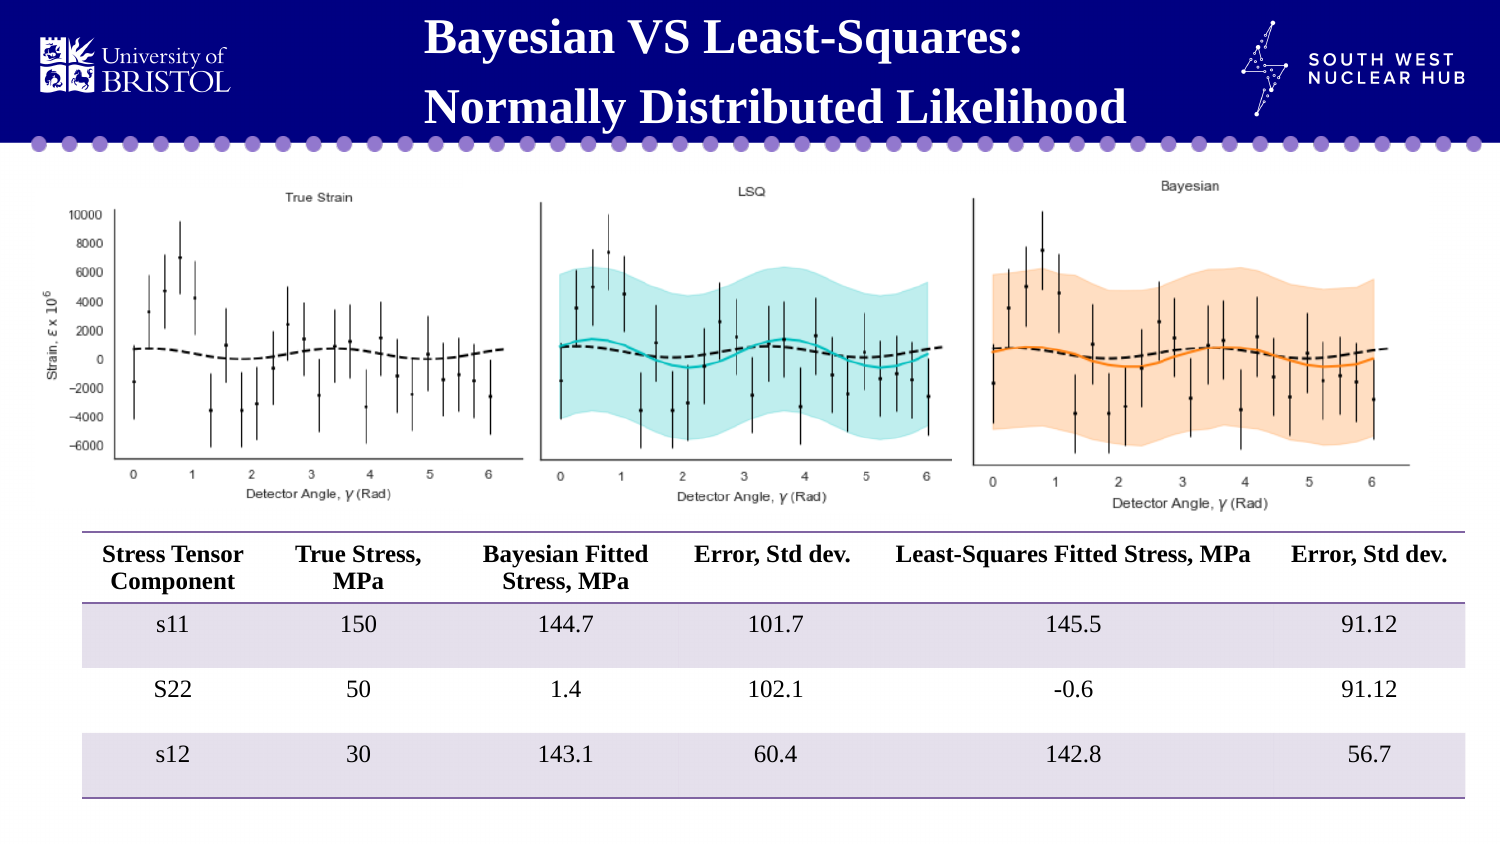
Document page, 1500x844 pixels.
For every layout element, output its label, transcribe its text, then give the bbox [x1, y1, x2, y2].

table_cell 143.1 [453, 733, 678, 797]
picture [0, 0, 1500, 844]
table_cell 145.5 [873, 604, 1274, 668]
table_cell S22 [82, 668, 264, 733]
table_header Stress Tensor Component [82, 533, 264, 602]
table_cell 142.8 [873, 733, 1274, 797]
table_header Bayesian Fitted Stress, MPa [453, 533, 678, 602]
table_cell 144.7 [453, 604, 678, 668]
table_cell 91.12 [1274, 604, 1465, 668]
table_cell 56.7 [1274, 733, 1465, 797]
table_header Least-Squares Fitted Stress, MPa [873, 533, 1274, 602]
table_header Error, Std dev. [1274, 533, 1465, 602]
table_cell 30 [264, 733, 453, 797]
table_cell 60.4 [678, 733, 873, 797]
table_cell s12 [82, 733, 264, 797]
table_cell 150 [264, 604, 453, 668]
table_cell 102.1 [678, 668, 873, 733]
table_header Error, Std dev. [678, 533, 873, 602]
table_cell 91.12 [1274, 668, 1465, 733]
table_cell -0.6 [873, 668, 1274, 733]
text_box Bayesian VS Least-Squares: Normally Distributed Likelihood [409, 0, 1357, 75]
table_header True Stress, MPa [264, 533, 453, 602]
table_cell 1.4 [453, 668, 678, 733]
table_cell s11 [82, 604, 264, 668]
table_cell 50 [264, 668, 453, 733]
table_cell 101.7 [678, 604, 873, 668]
